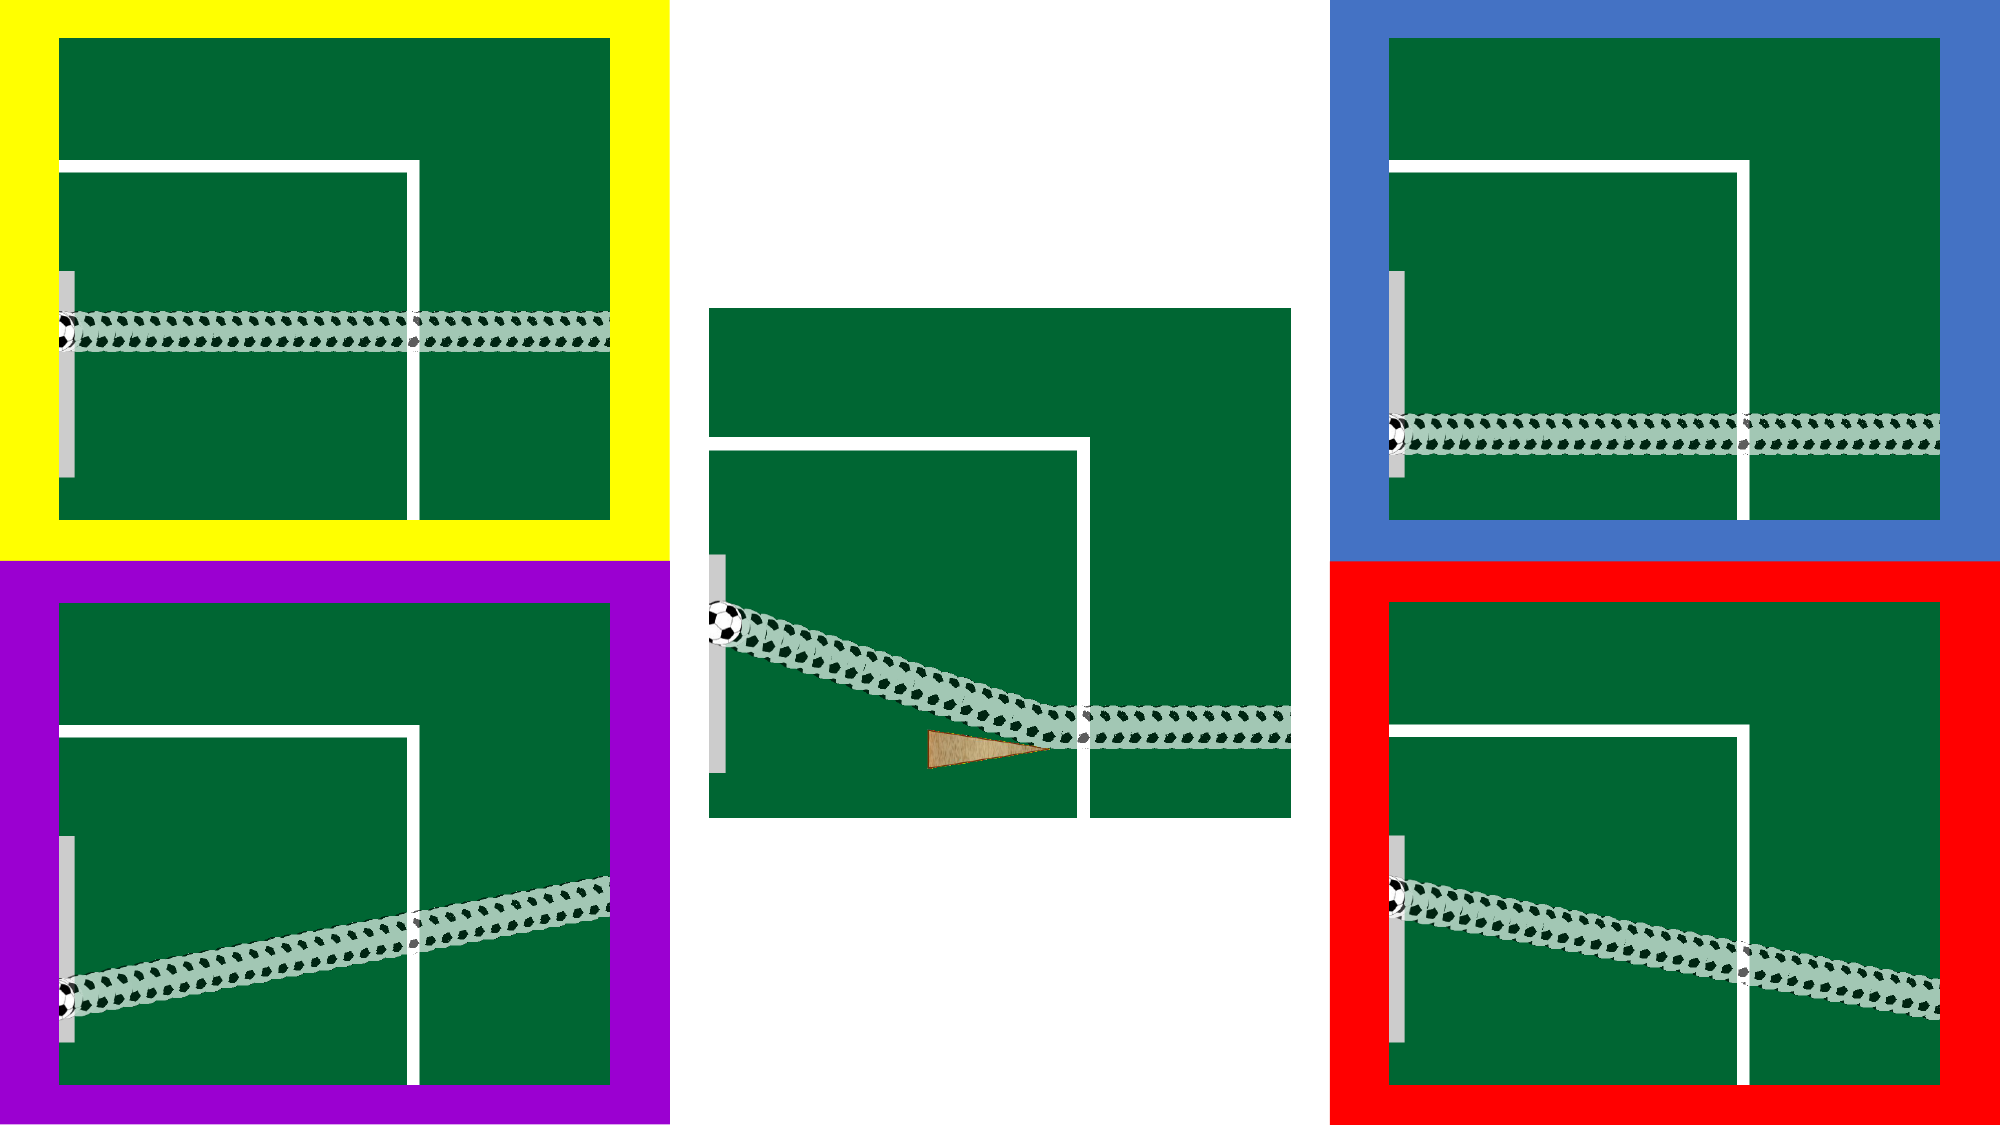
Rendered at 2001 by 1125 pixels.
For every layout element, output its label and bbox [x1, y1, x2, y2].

picture [1389, 602, 1940, 1085]
text_box [1329, 561, 2000, 1125]
picture [59, 603, 610, 1085]
picture [59, 38, 610, 520]
text_box [0, 0, 670, 560]
picture [709, 308, 1291, 818]
text_box [1330, 0, 2000, 561]
text_box [0, 560, 670, 1125]
picture [1389, 38, 1940, 520]
